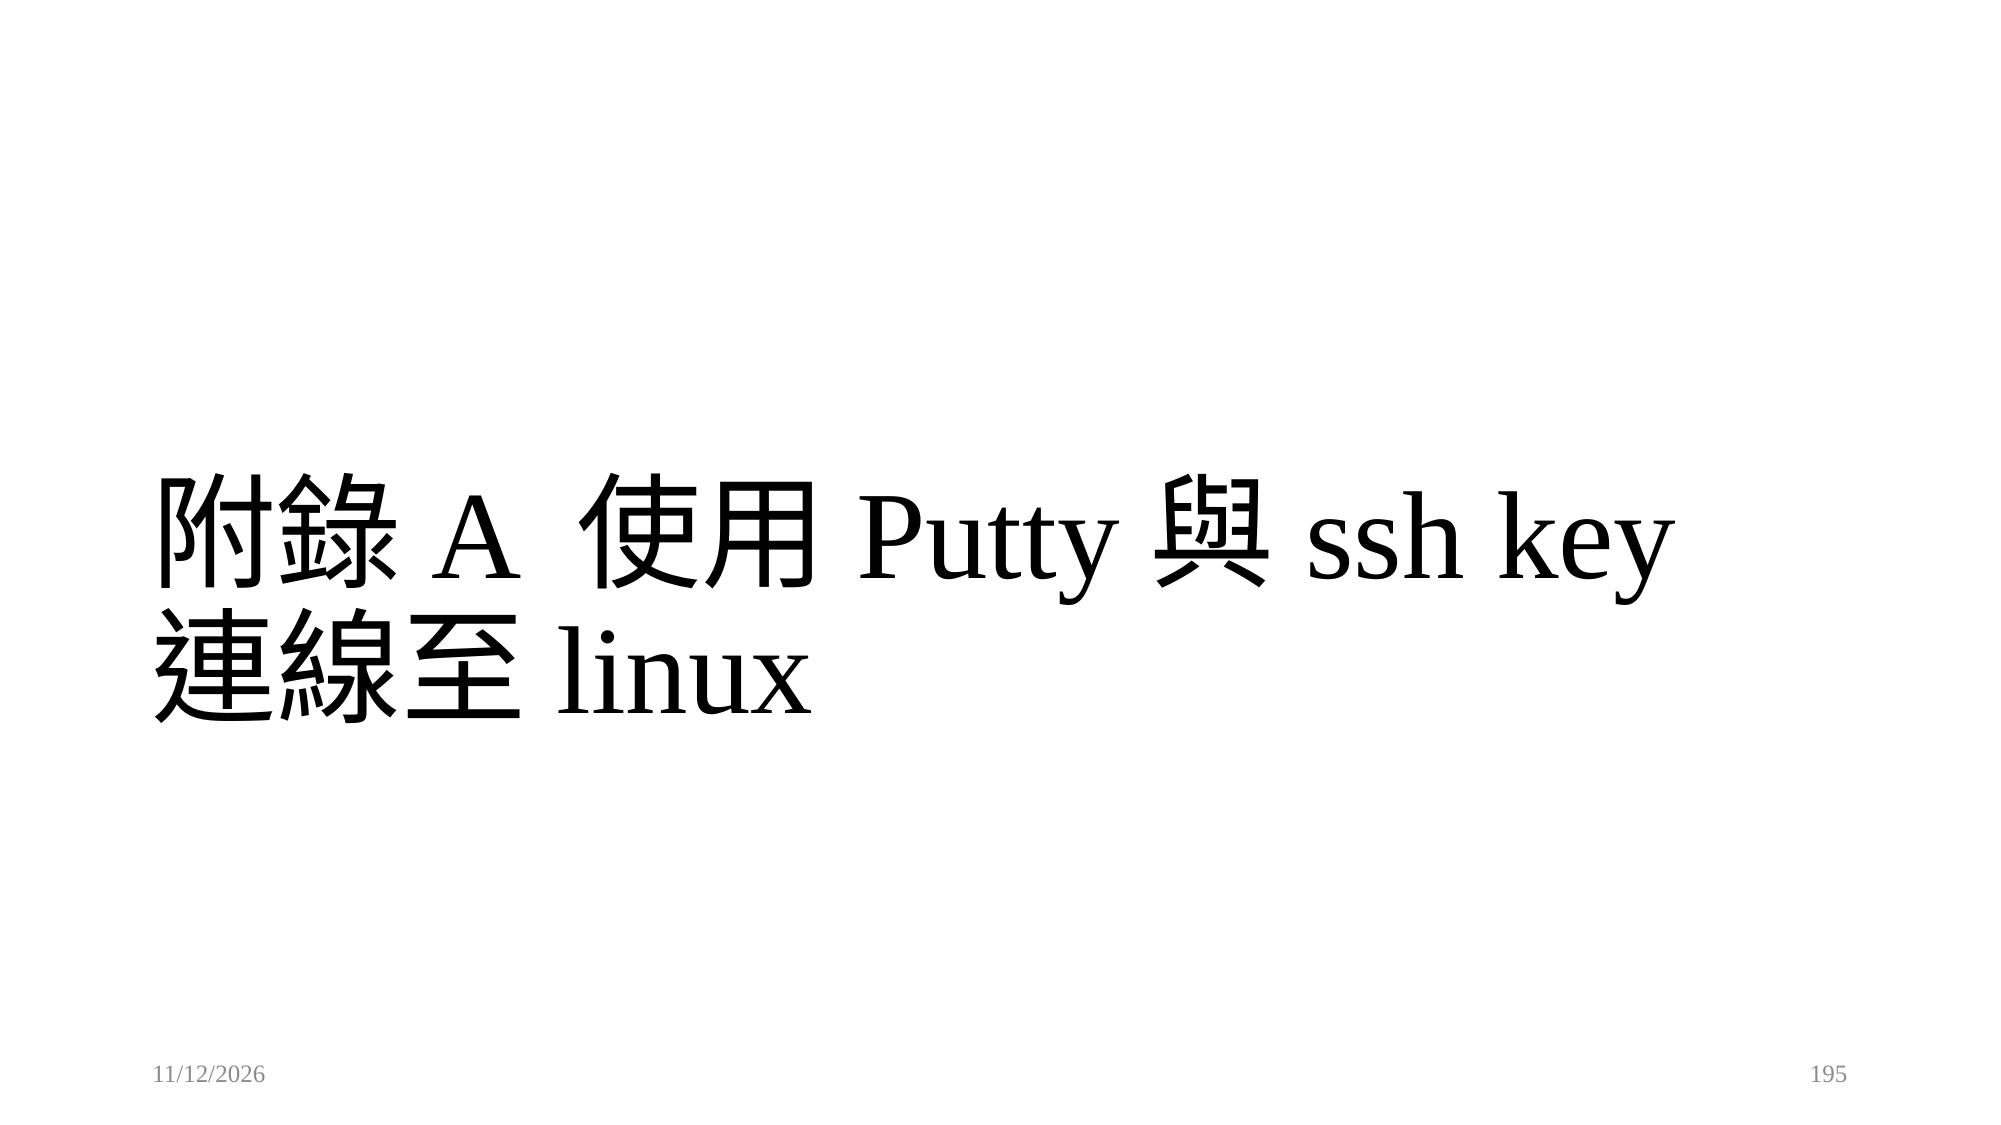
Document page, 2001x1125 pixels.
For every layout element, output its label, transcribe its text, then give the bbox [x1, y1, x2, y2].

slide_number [137, 1042, 588, 1103]
title 附錄A 使用Putty與ssh key 連線至linux [136, 280, 1862, 749]
slide_number 195 [1412, 1042, 1863, 1103]
